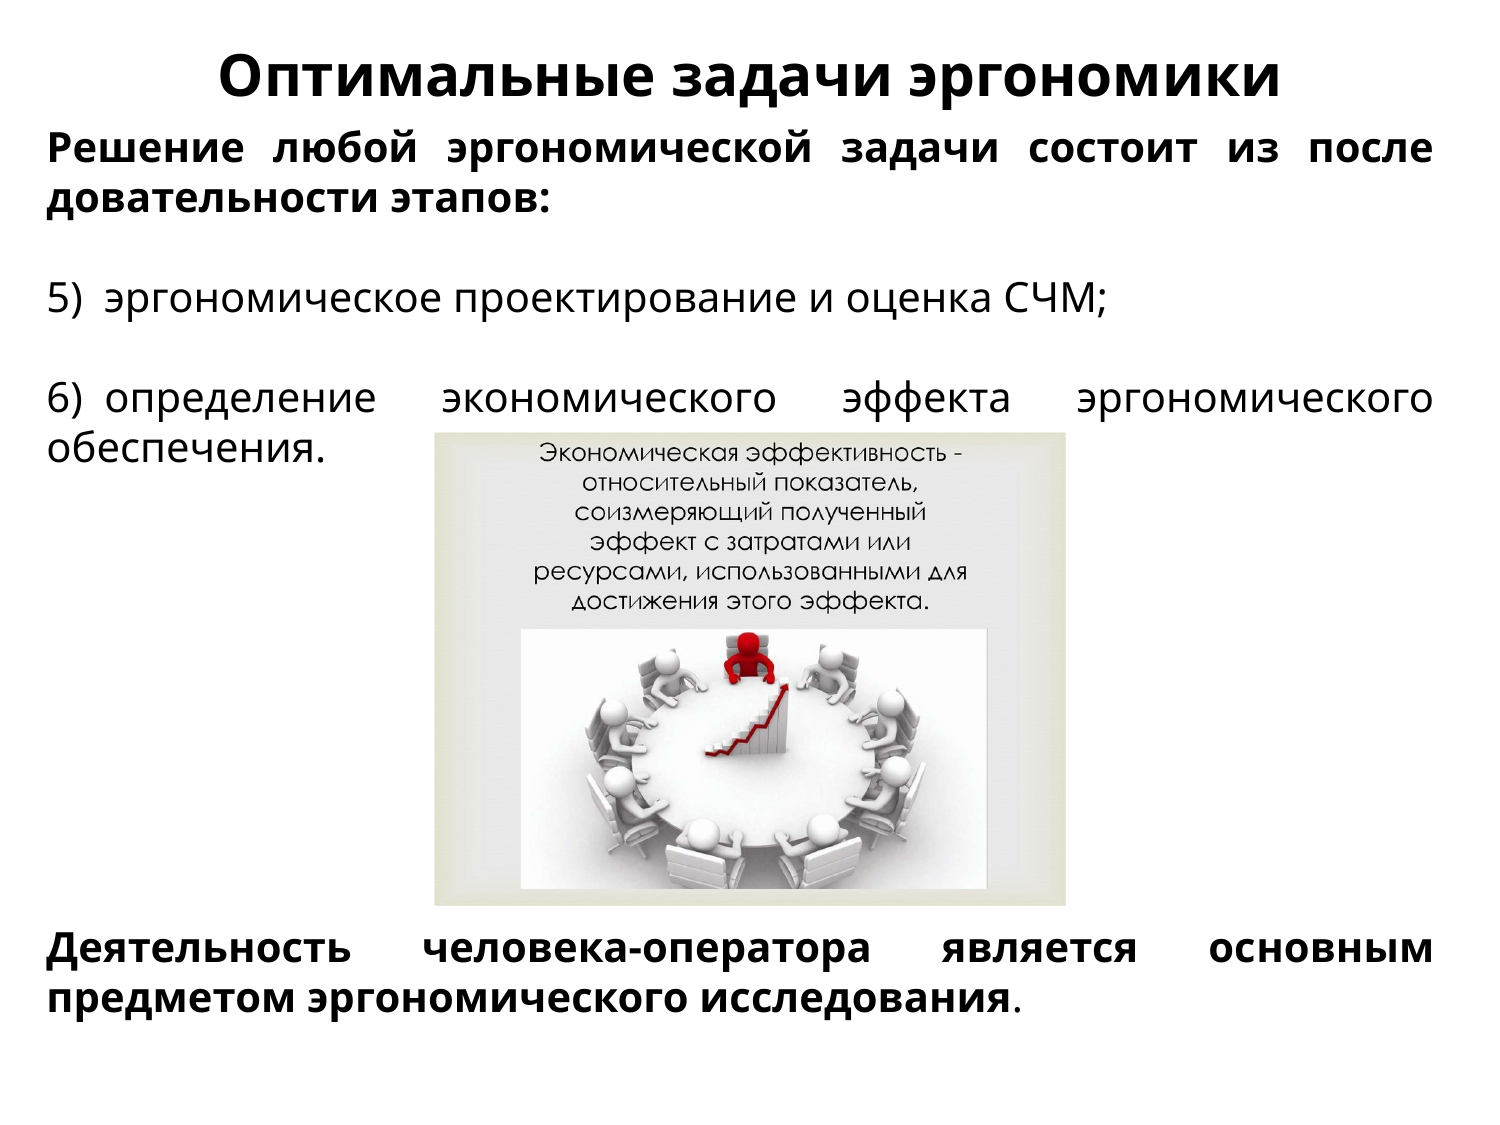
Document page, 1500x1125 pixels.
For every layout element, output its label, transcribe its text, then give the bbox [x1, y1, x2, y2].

picture [434, 432, 1066, 906]
text_box Оптимальные задачи эргономики [17, 30, 1483, 116]
text_box Решение любой эргономической задачи состоит из после­довательности этапов: 5) эргономическое проектирование и оценка СЧМ; 6) определение экономического эффекта эргономического обеспечения. Деятельность человека-оператора является ос­новным предметом эргономического исследования. [31, 113, 1450, 1029]
